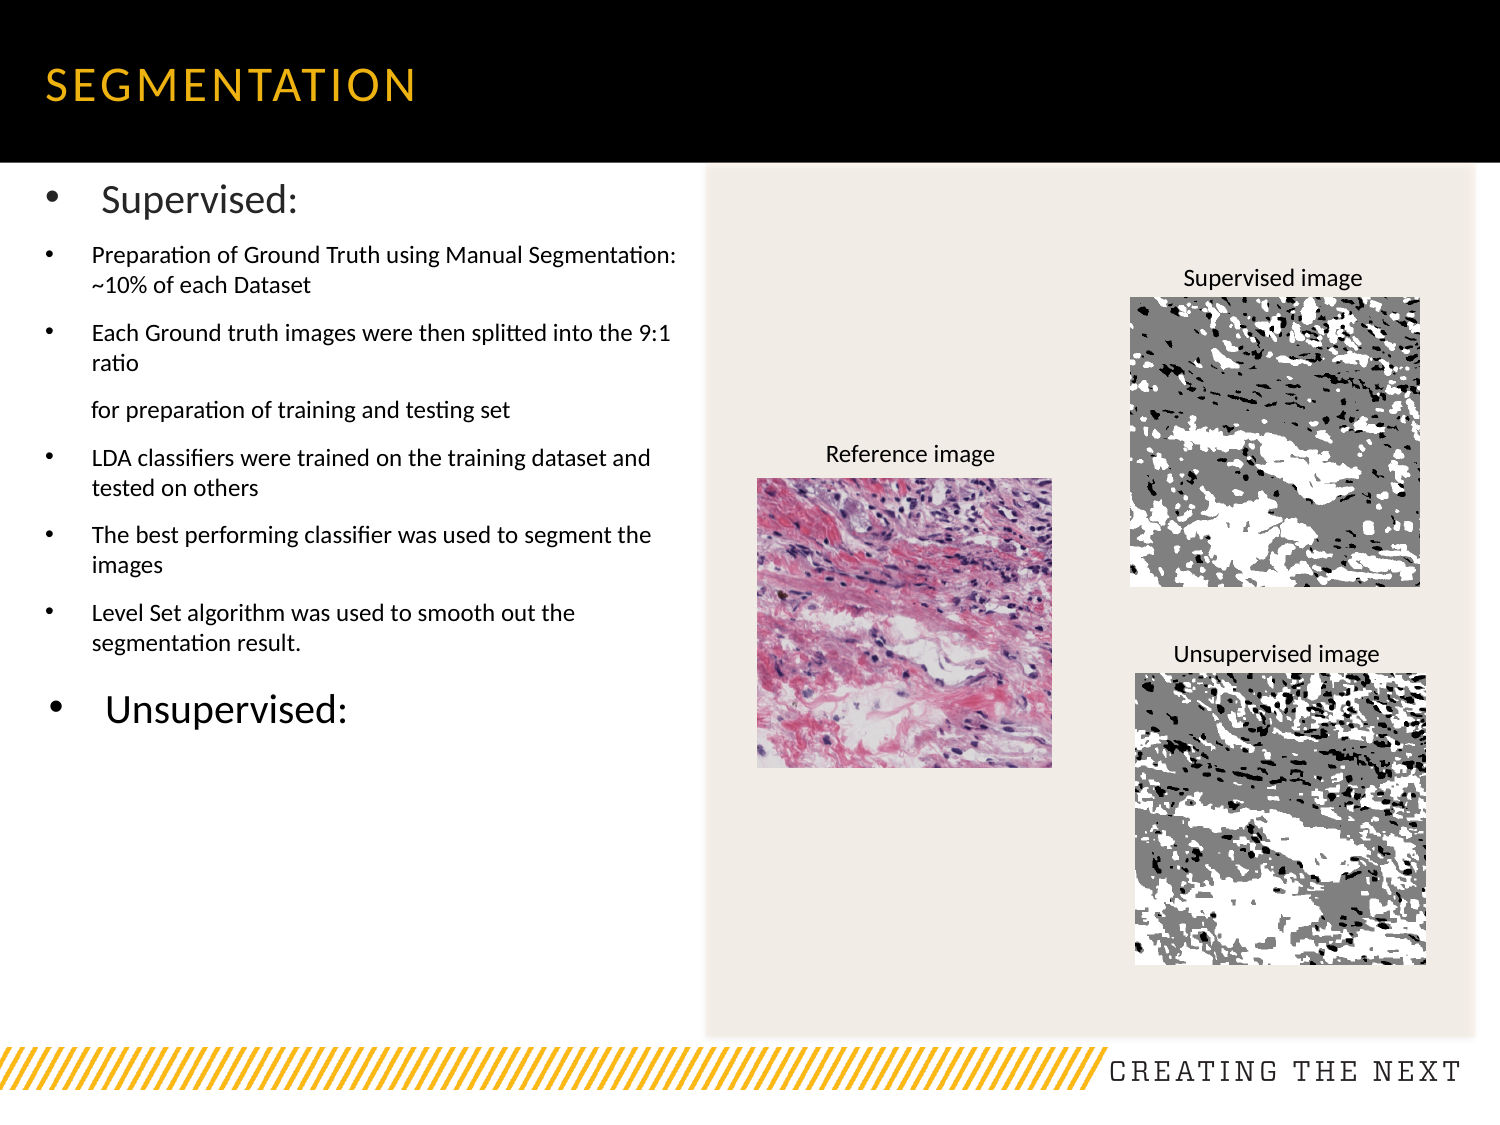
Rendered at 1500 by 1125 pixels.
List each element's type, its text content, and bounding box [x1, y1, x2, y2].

text_box [705, 162, 1477, 1038]
text_box Supervised image [1168, 253, 1379, 295]
text_box Unsupervised image [1158, 630, 1396, 672]
text_box Reference image [811, 430, 1011, 476]
picture [1134, 673, 1427, 966]
list Supervised: Preparation of Ground Truth using Manual Segmentation: ~10% of each Dataset Each Ground truth images were then splitted into the 9:1 ratio for preparation of training and testing set LDA classifiers were trained on the training dataset and tested on others The best performing classifier was used to segment the images Level Set algorithm was used to smooth out the segmentation result. [0, 163, 702, 460]
picture [1130, 297, 1421, 587]
text_box Unsupervised: [34, 673, 364, 739]
title SEgmentation [0, 0, 1500, 163]
picture [756, 478, 1052, 769]
